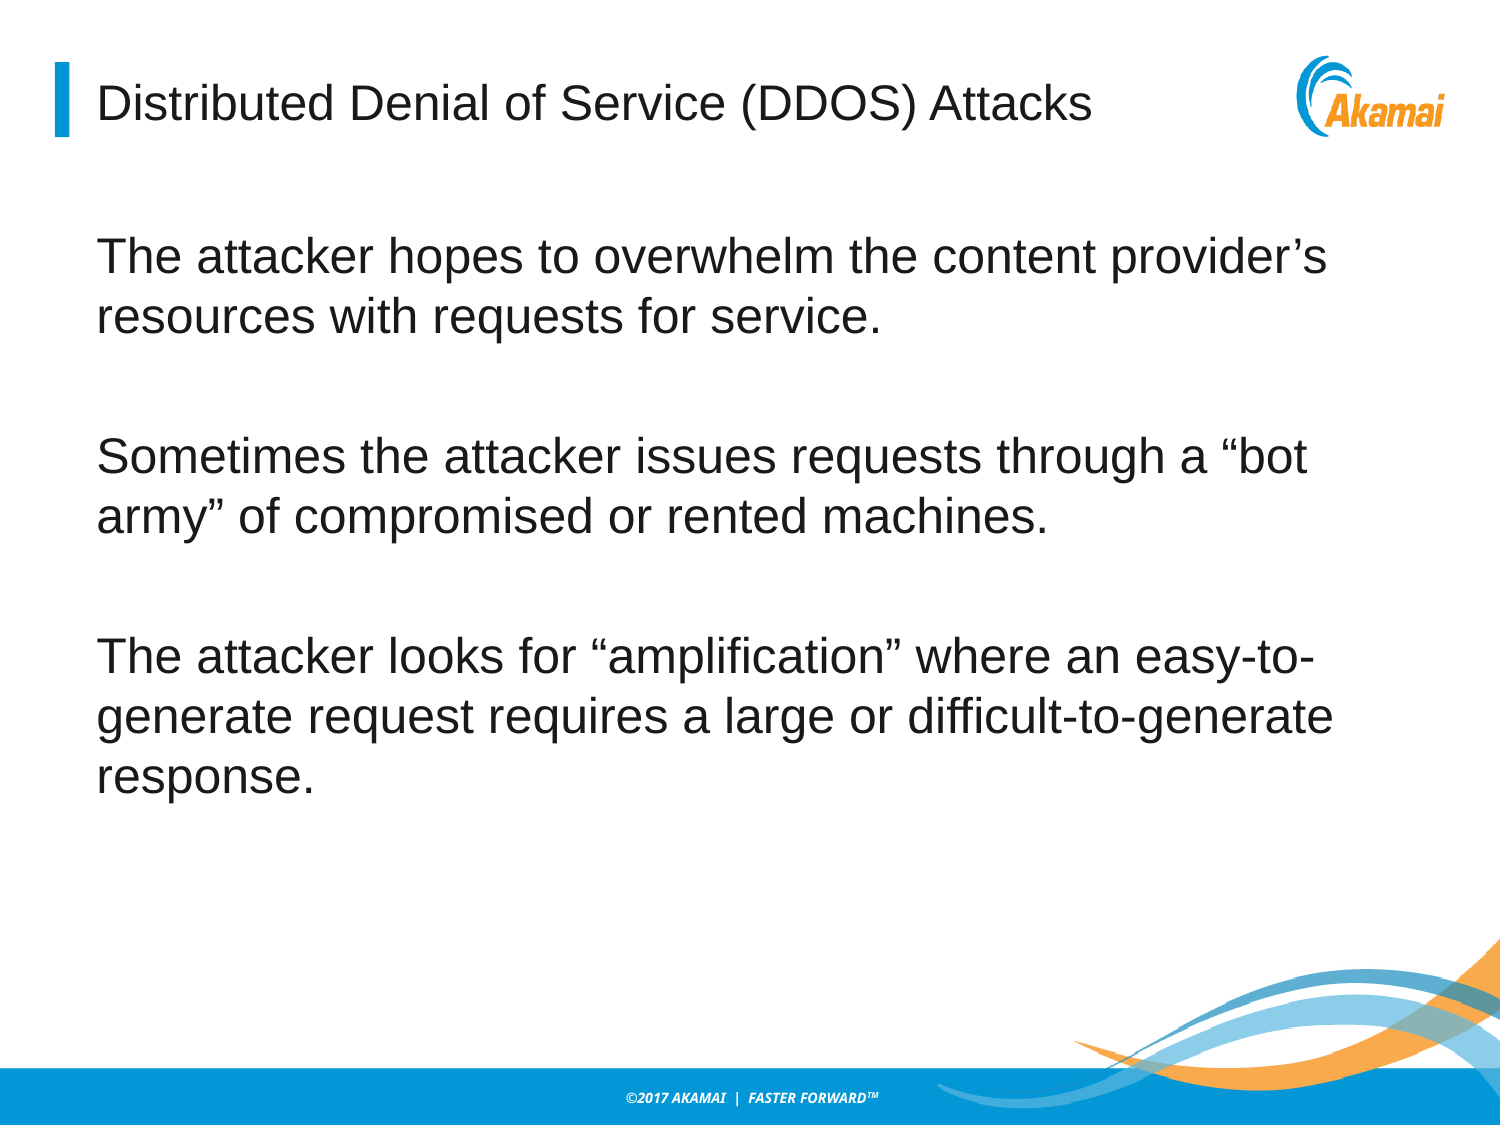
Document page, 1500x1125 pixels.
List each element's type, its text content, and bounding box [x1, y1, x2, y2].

picture [0, 4, 1500, 1108]
list The attacker hopes to overwhelm the content provider’s resources with requests for service. Sometimes the attacker issues requests through a “bot army” of compromised or rented machines. The attacker looks for “amplification” where an easy-to-generate request requires a large or difficult-to-generate response. [74, 212, 1426, 1006]
title Distributed Denial of Service (DDOS) Attacks [74, 62, 1283, 138]
